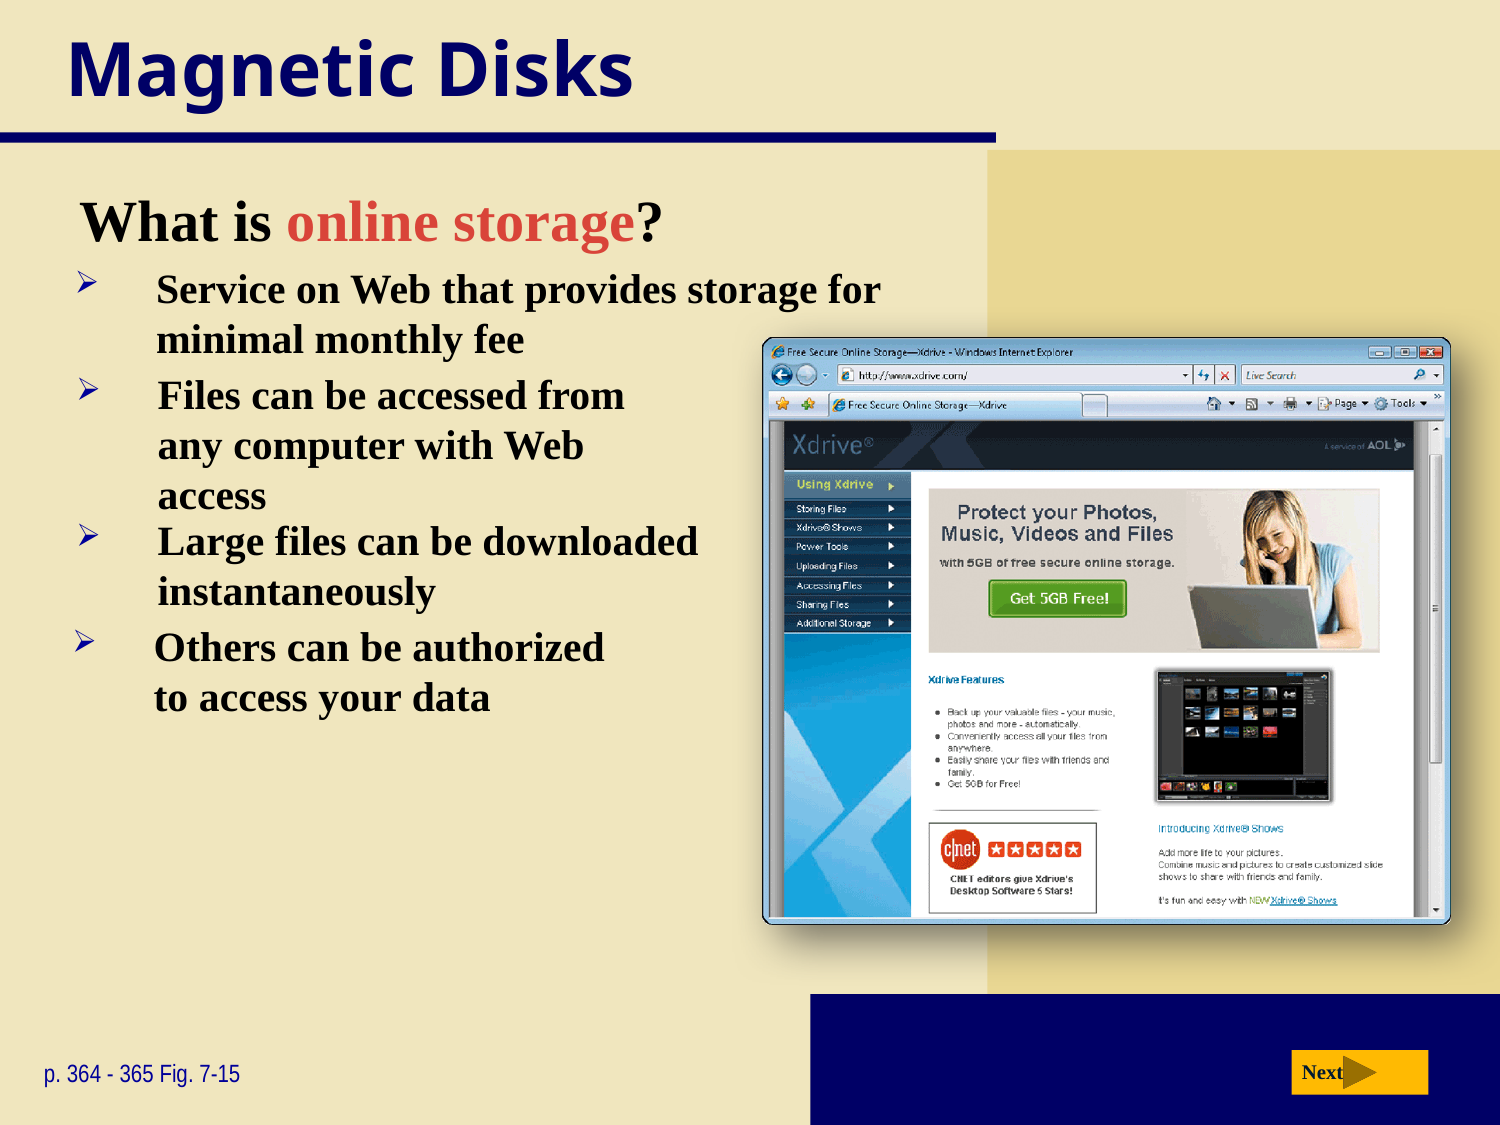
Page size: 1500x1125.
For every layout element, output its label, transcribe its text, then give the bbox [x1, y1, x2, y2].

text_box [1286, 1049, 1429, 1095]
text_box Files can be accessed from any computer with Web access [42, 360, 643, 473]
title Magnetic Disks [49, 0, 1459, 133]
list What is online storage? [64, 183, 990, 255]
text_box Service on Web that provides storage for minimal monthly fee [41, 254, 917, 367]
text_box Others can be authorized to access your data [38, 612, 627, 738]
picture [762, 337, 1451, 926]
text_box p. 364 - 365 Fig. 7-15 [29, 1050, 284, 1095]
text_box Large files can be downloaded instantaneously [42, 506, 744, 682]
